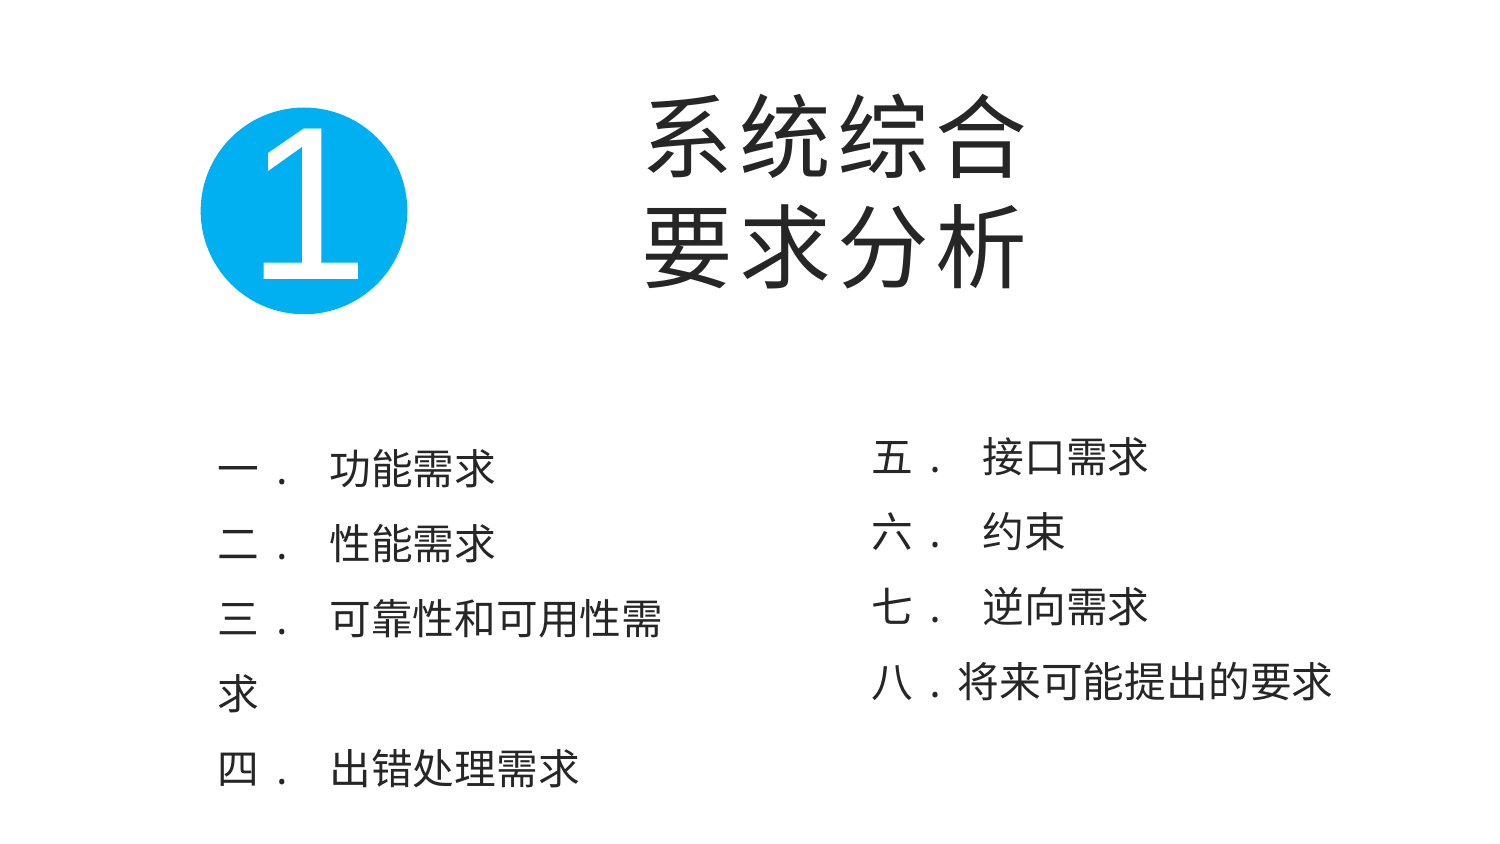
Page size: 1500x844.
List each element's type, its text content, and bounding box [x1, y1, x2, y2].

text_box 系统综合 要求分析 [537, 72, 1132, 307]
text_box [200, 52, 408, 334]
text_box 五. 接口需求 六. 约束 七. 逆向需求 八.将来可能提出的要求 [856, 398, 1373, 713]
text_box 一. 功能需求 二. 性能需求 三. 可靠性和可用性需求 四. 出错处理需求 [202, 410, 715, 800]
